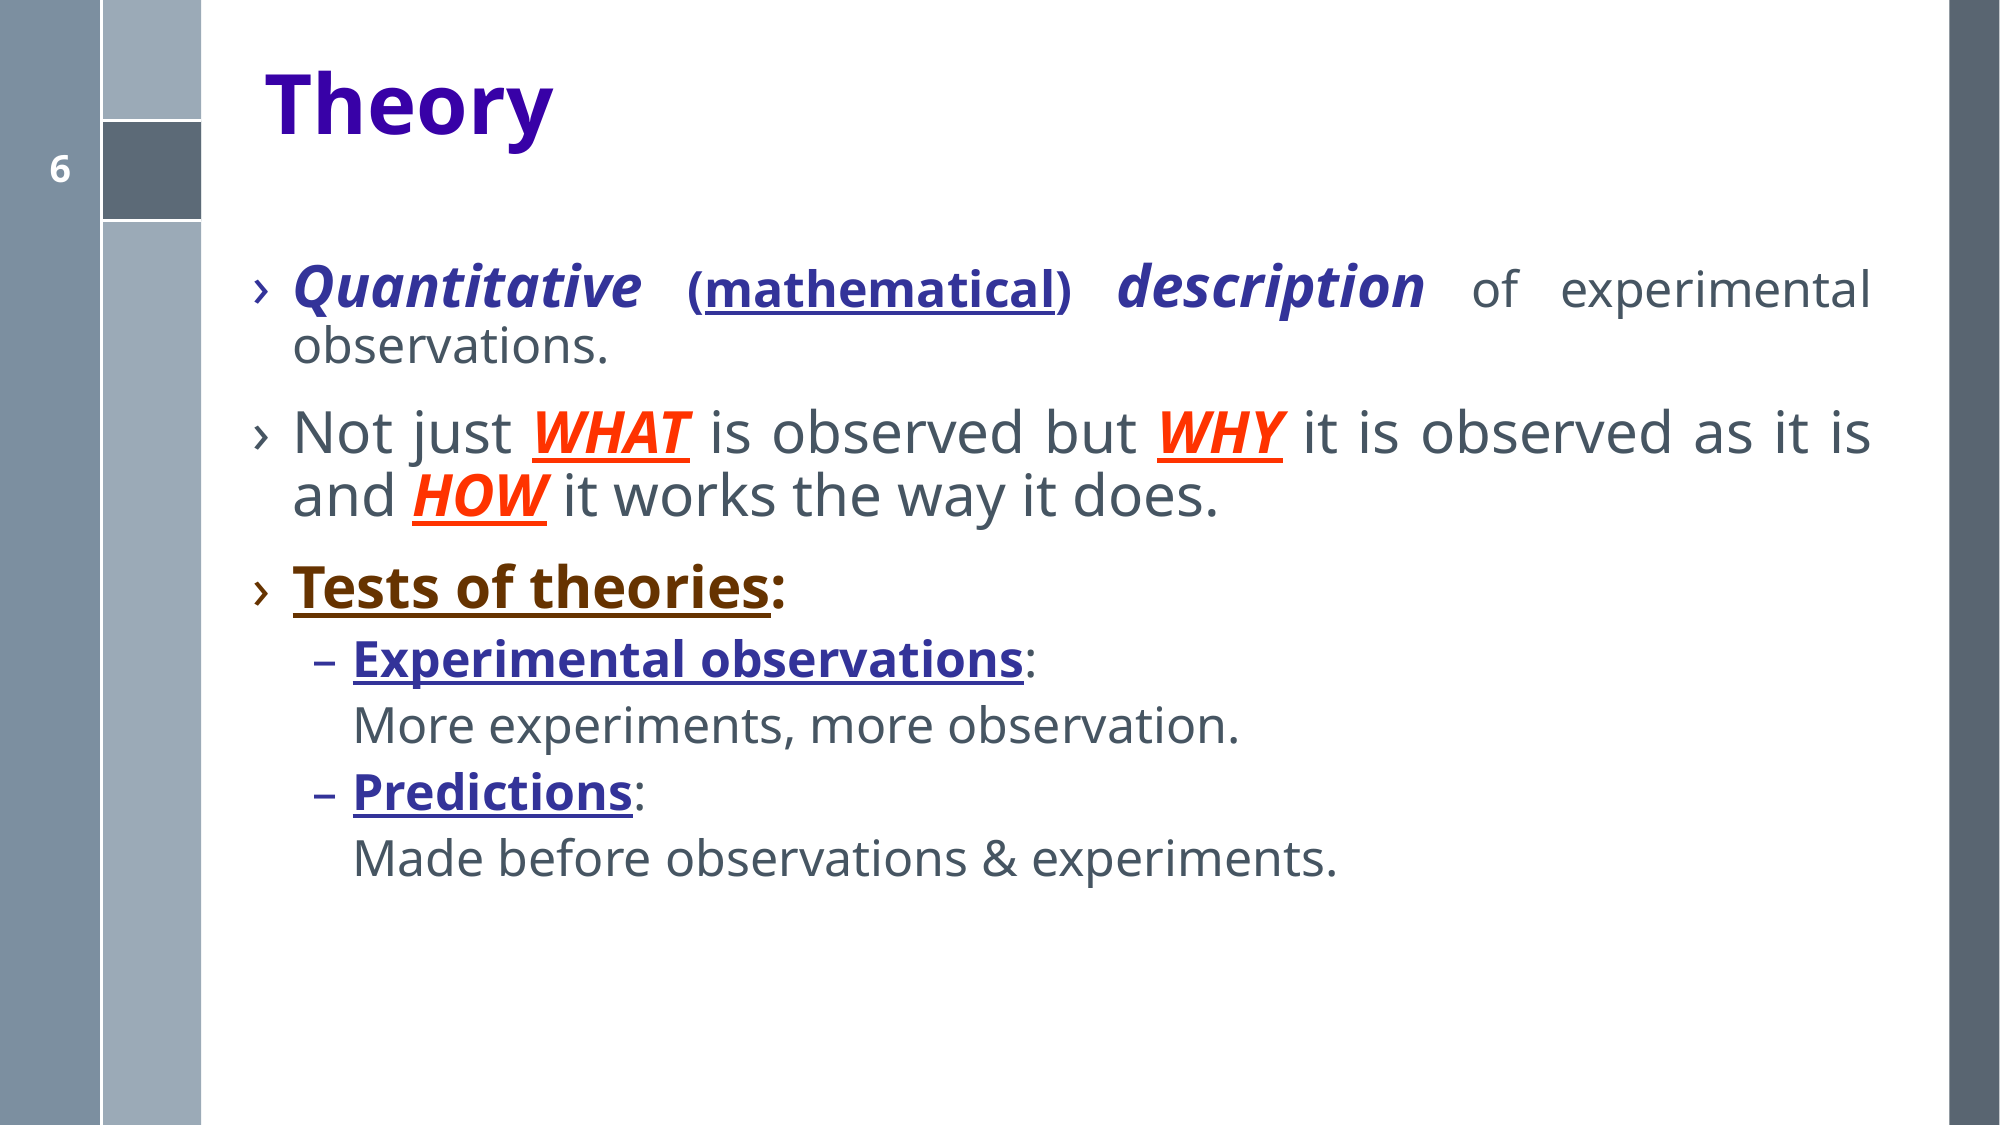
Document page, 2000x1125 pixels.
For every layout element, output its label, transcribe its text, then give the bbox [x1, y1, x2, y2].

title Theory [249, 24, 1850, 160]
list Quantitative (mathematical) description of experimental observations. Not just WHAT is observed but WHY it is observed as it is and HOW it works the way it does. Tests of theories: Experimental observations: More experiments, more observation. Predictions: Made before observations & experiments. [237, 249, 1888, 950]
